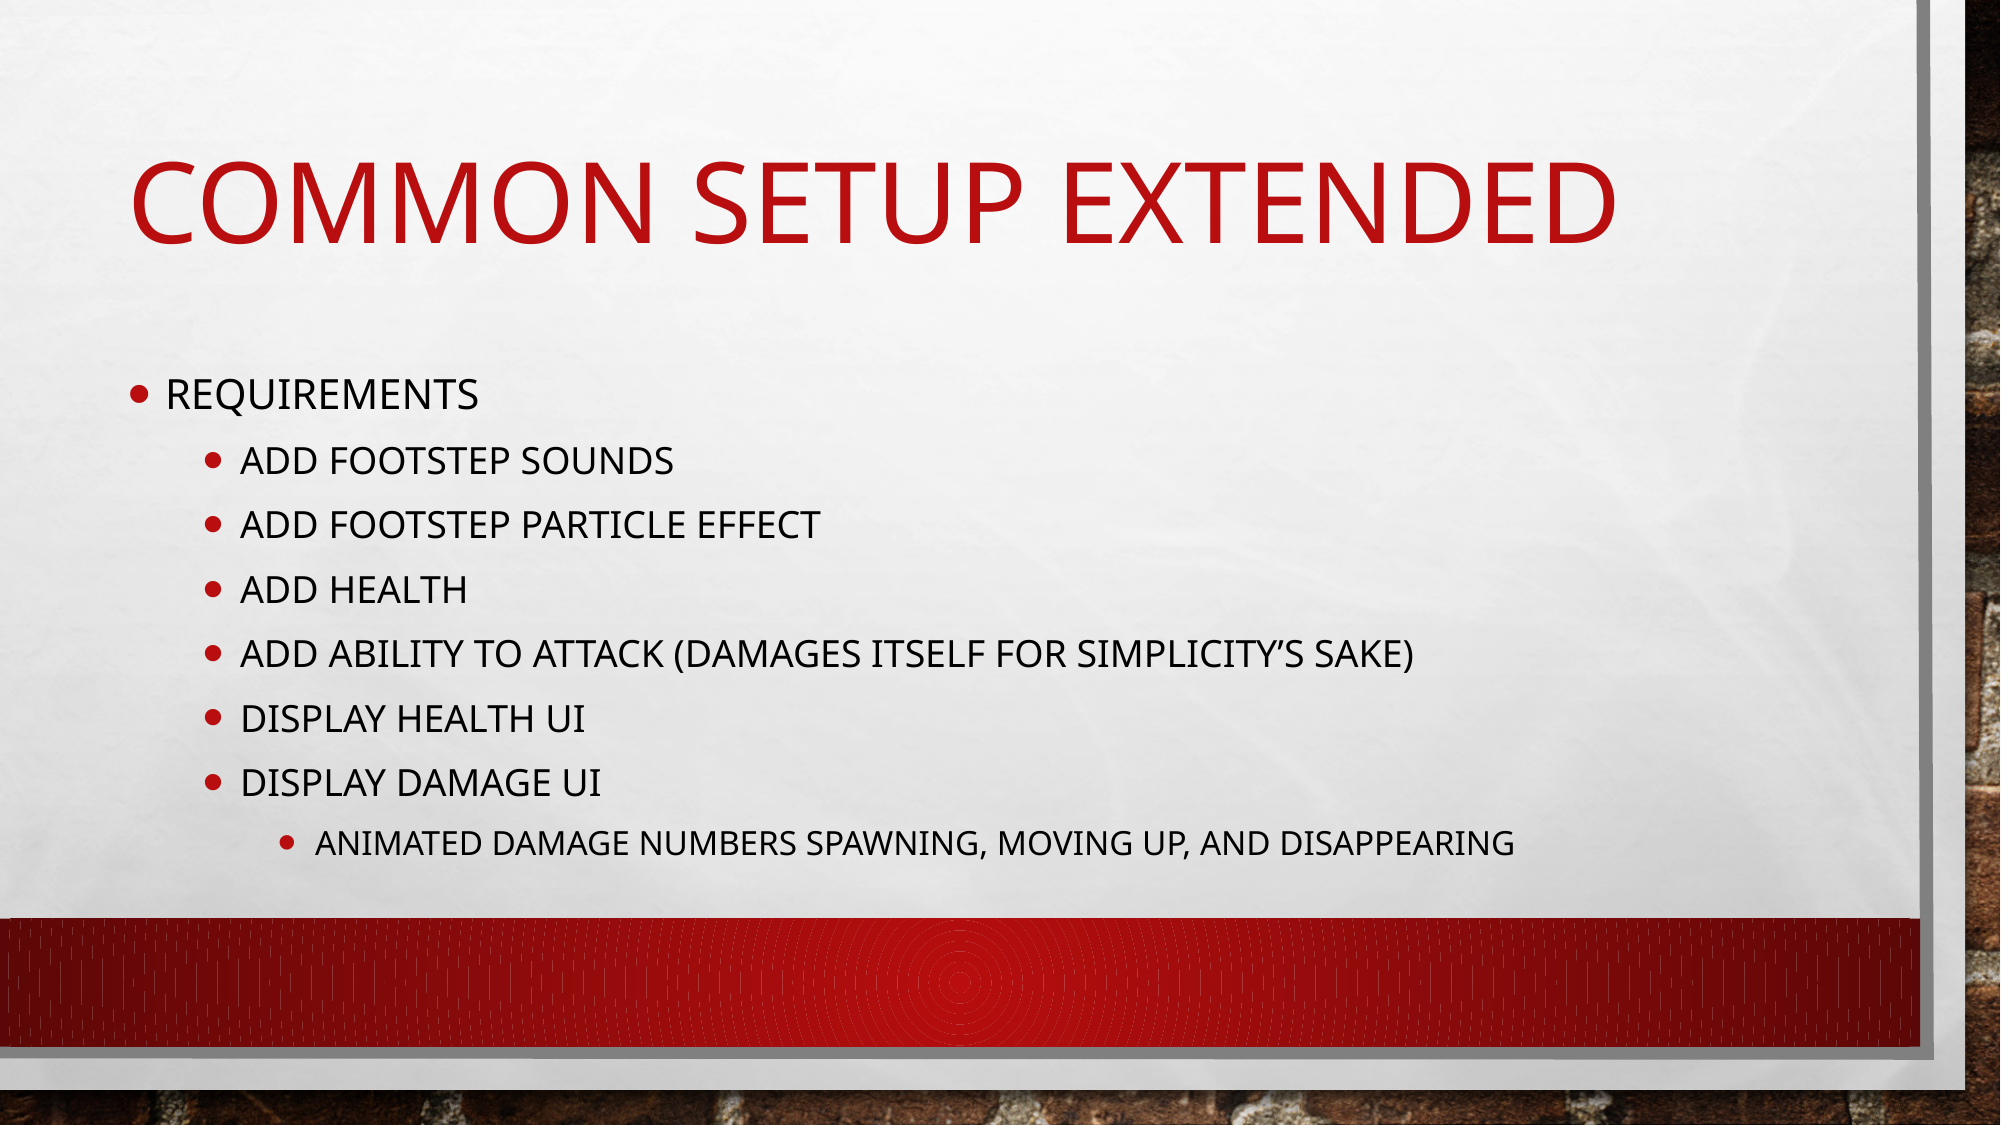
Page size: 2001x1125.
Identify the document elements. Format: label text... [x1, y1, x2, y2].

list Requirements Add footstep sounds Add footstep particle effect Add health Add ability to attack (damages itself for simplicity’s sake) Display health ui Display damage ui Animated damage numbers spawning, moving up, and disappearing [112, 338, 1818, 882]
title Common setup extended [112, 112, 1818, 302]
picture [0, 0, 2000, 1125]
